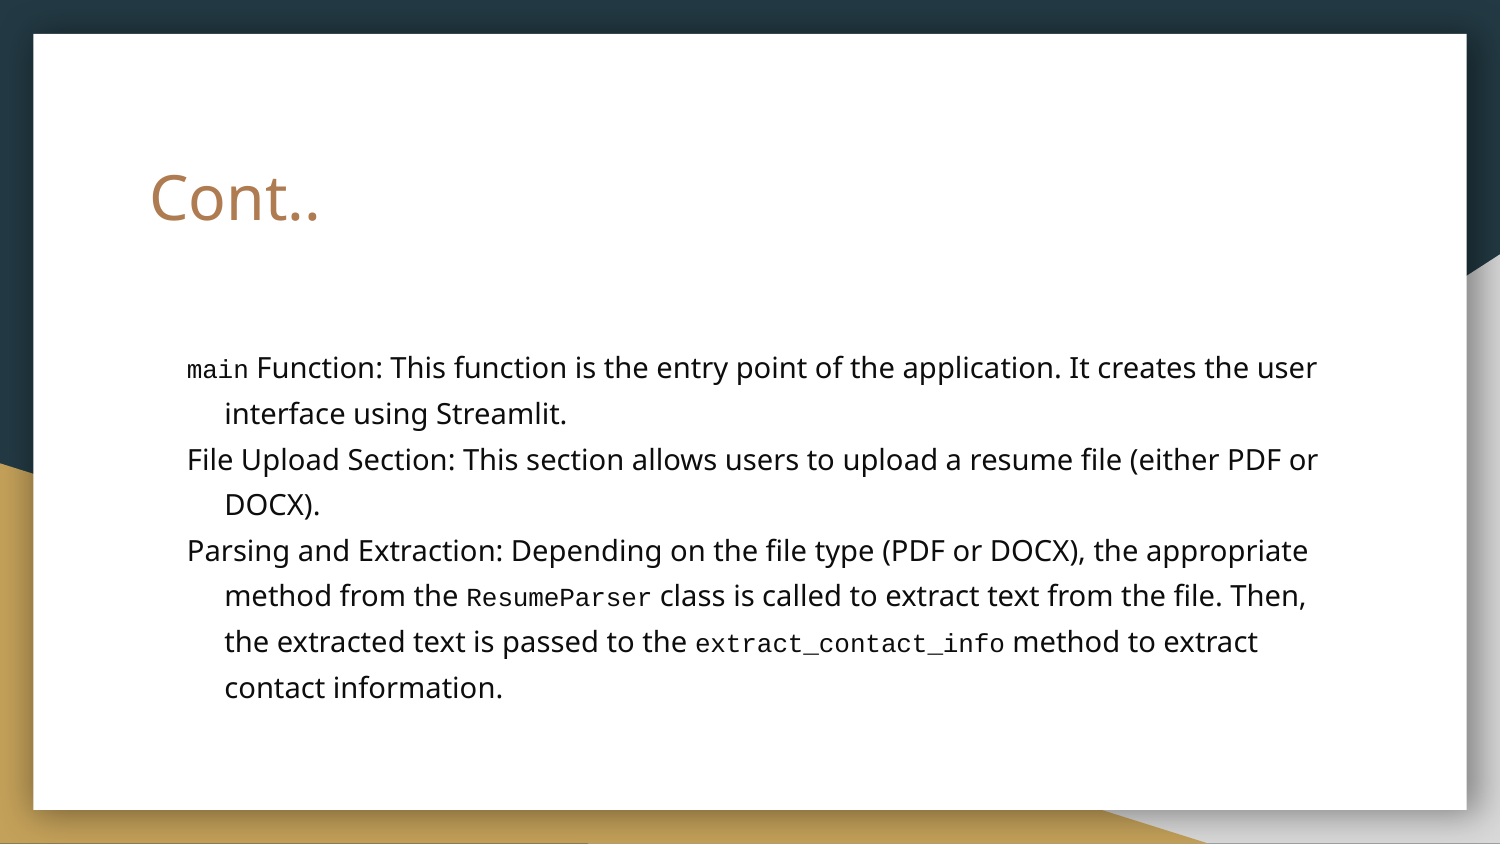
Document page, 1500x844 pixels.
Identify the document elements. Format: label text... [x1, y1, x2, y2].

title Cont.. [134, 138, 1366, 296]
list main Function: This function is the entry point of the application. It creates the user interface using Streamlit. File Upload Section: This section allows users to upload a resume file (either PDF or DOCX). Parsing and Extraction: Depending on the file type (PDF or DOCX), the appropriate method from the ResumeParser class is called to extract text from the file. Then, the extracted text is passed to the extract_contact_info method to extract contact information. [134, 326, 1366, 729]
